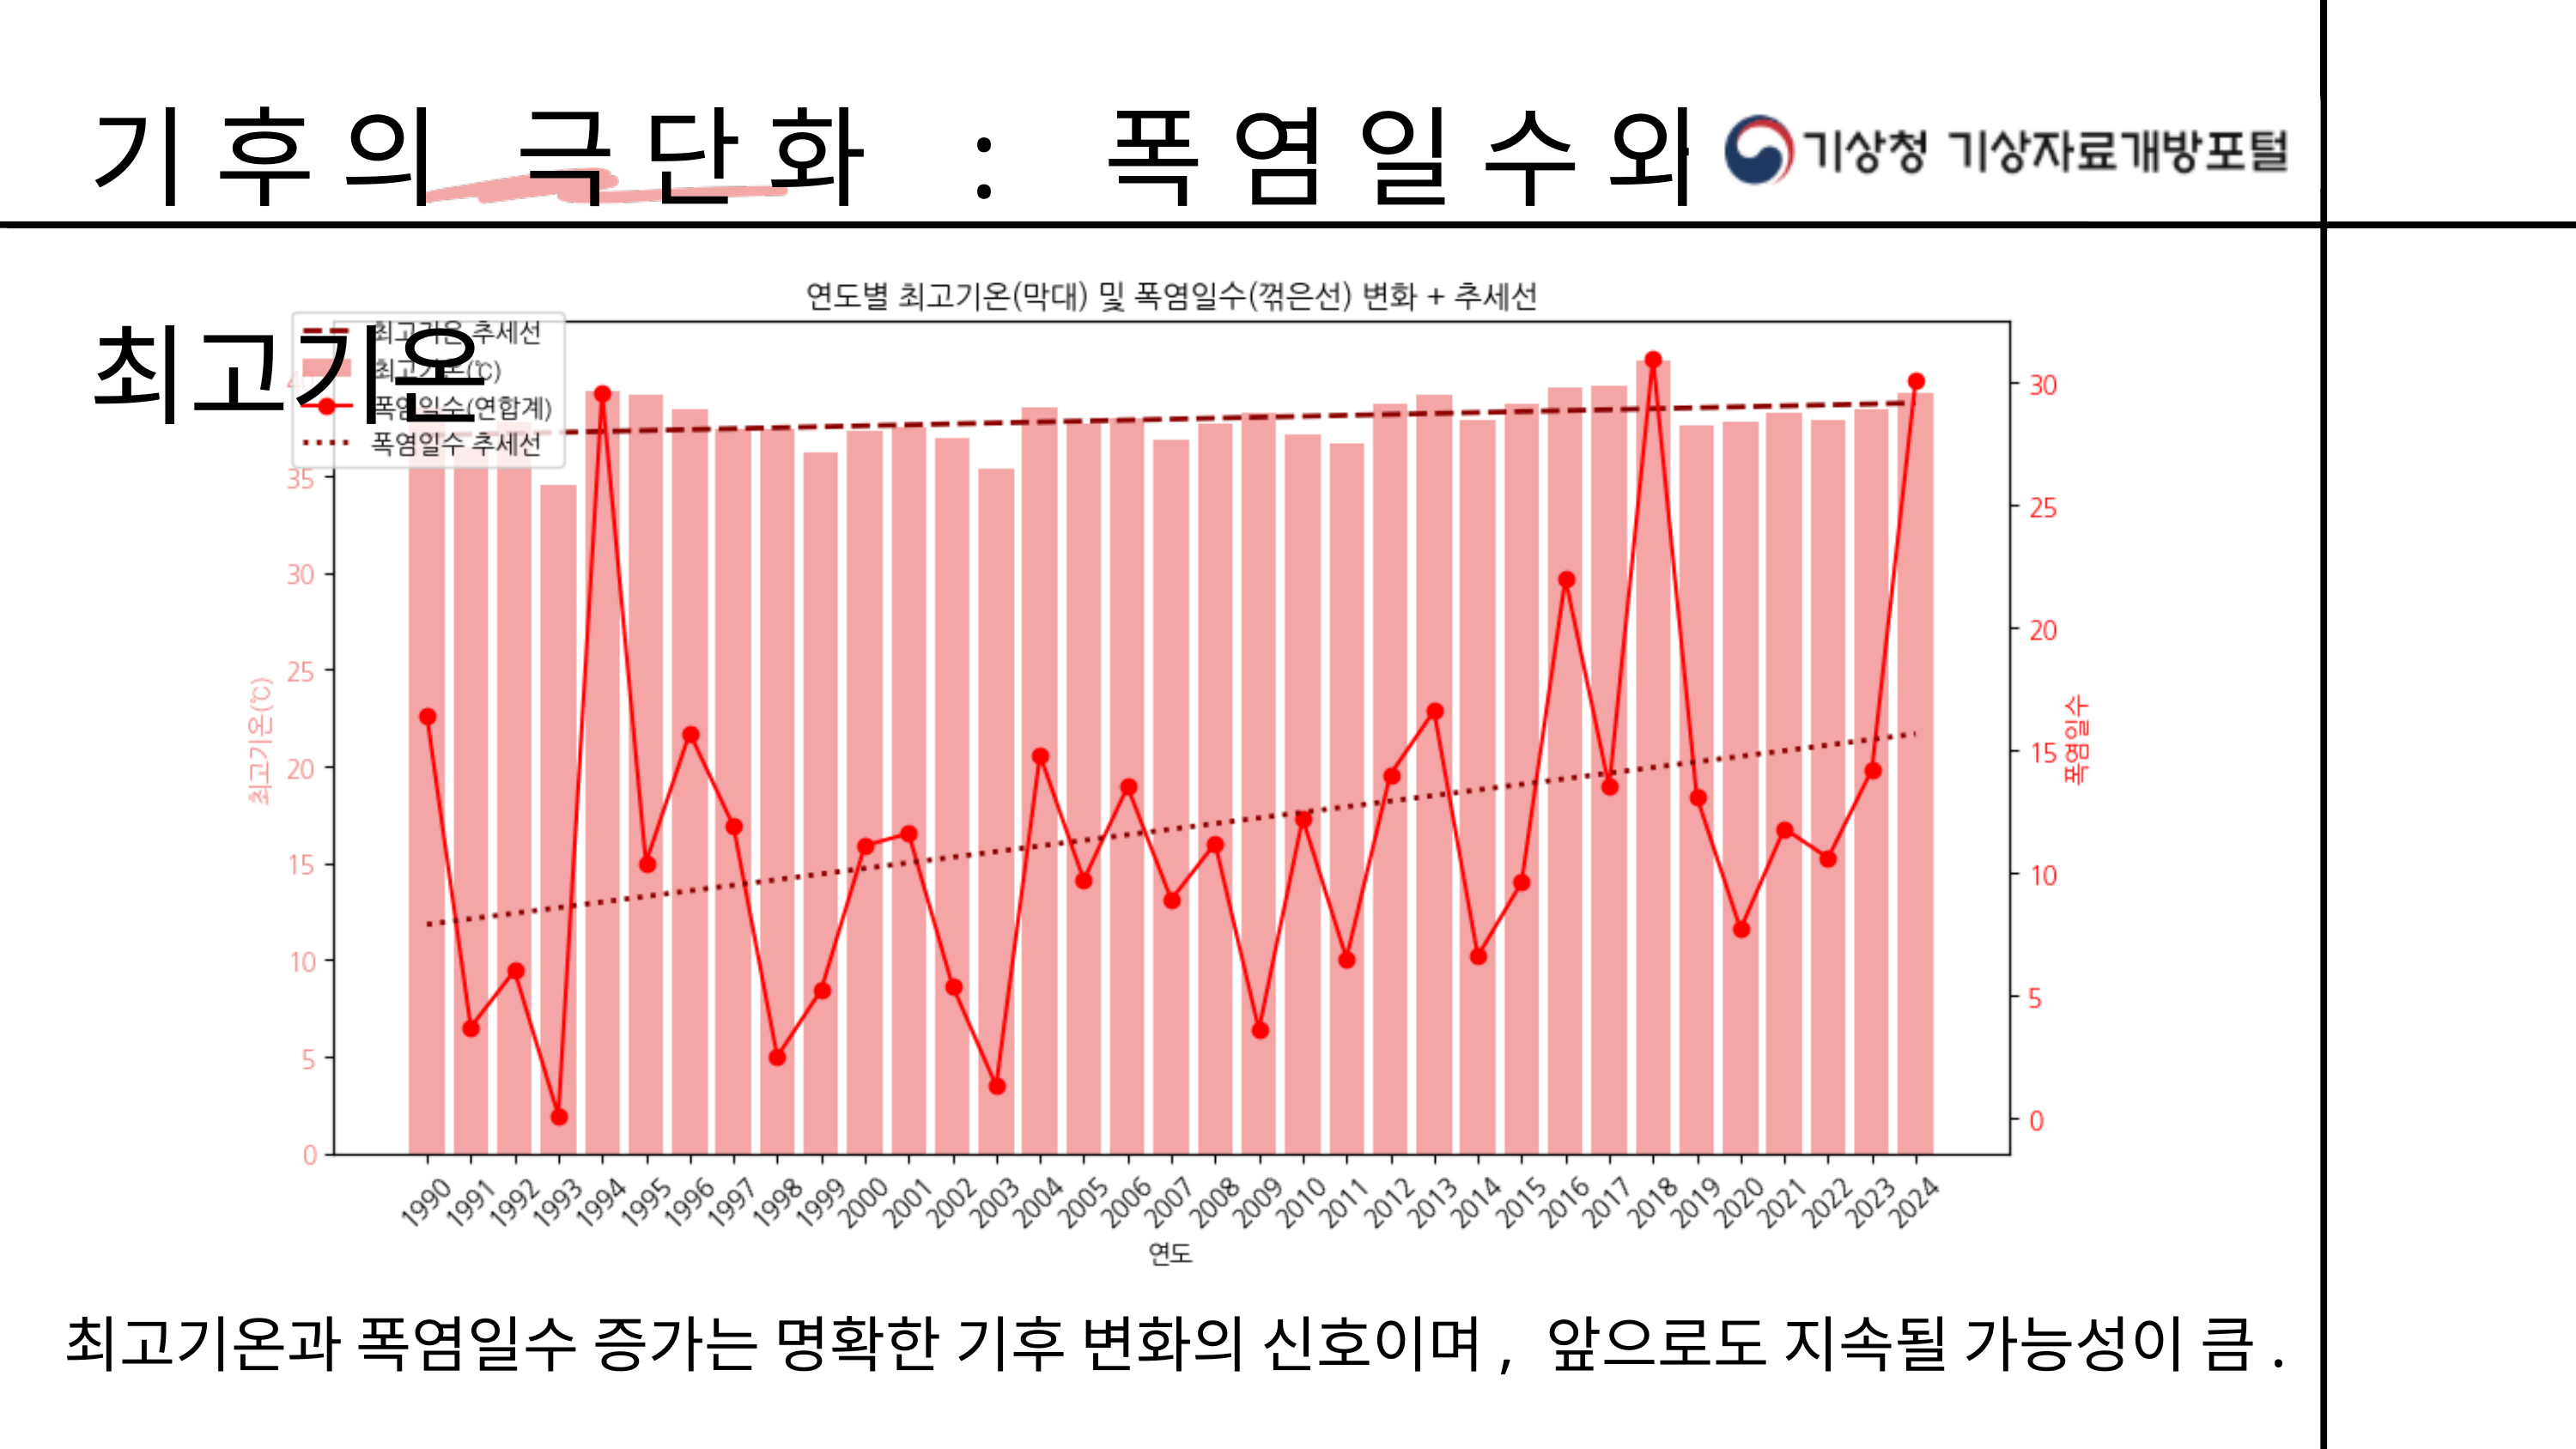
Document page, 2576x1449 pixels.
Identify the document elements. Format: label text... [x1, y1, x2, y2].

text_box [1688, 100, 2321, 190]
text_box 최고기온과 폭염일수 증가는 명확한 기후 변화의 신호이며, 앞으로도 지속될 가능성이 큼. [0, 1294, 2287, 1379]
text_box [233, 264, 2109, 1282]
text_box 기후의 극단화 : 폭염일수와 최고기온 [88, 1, 1708, 438]
